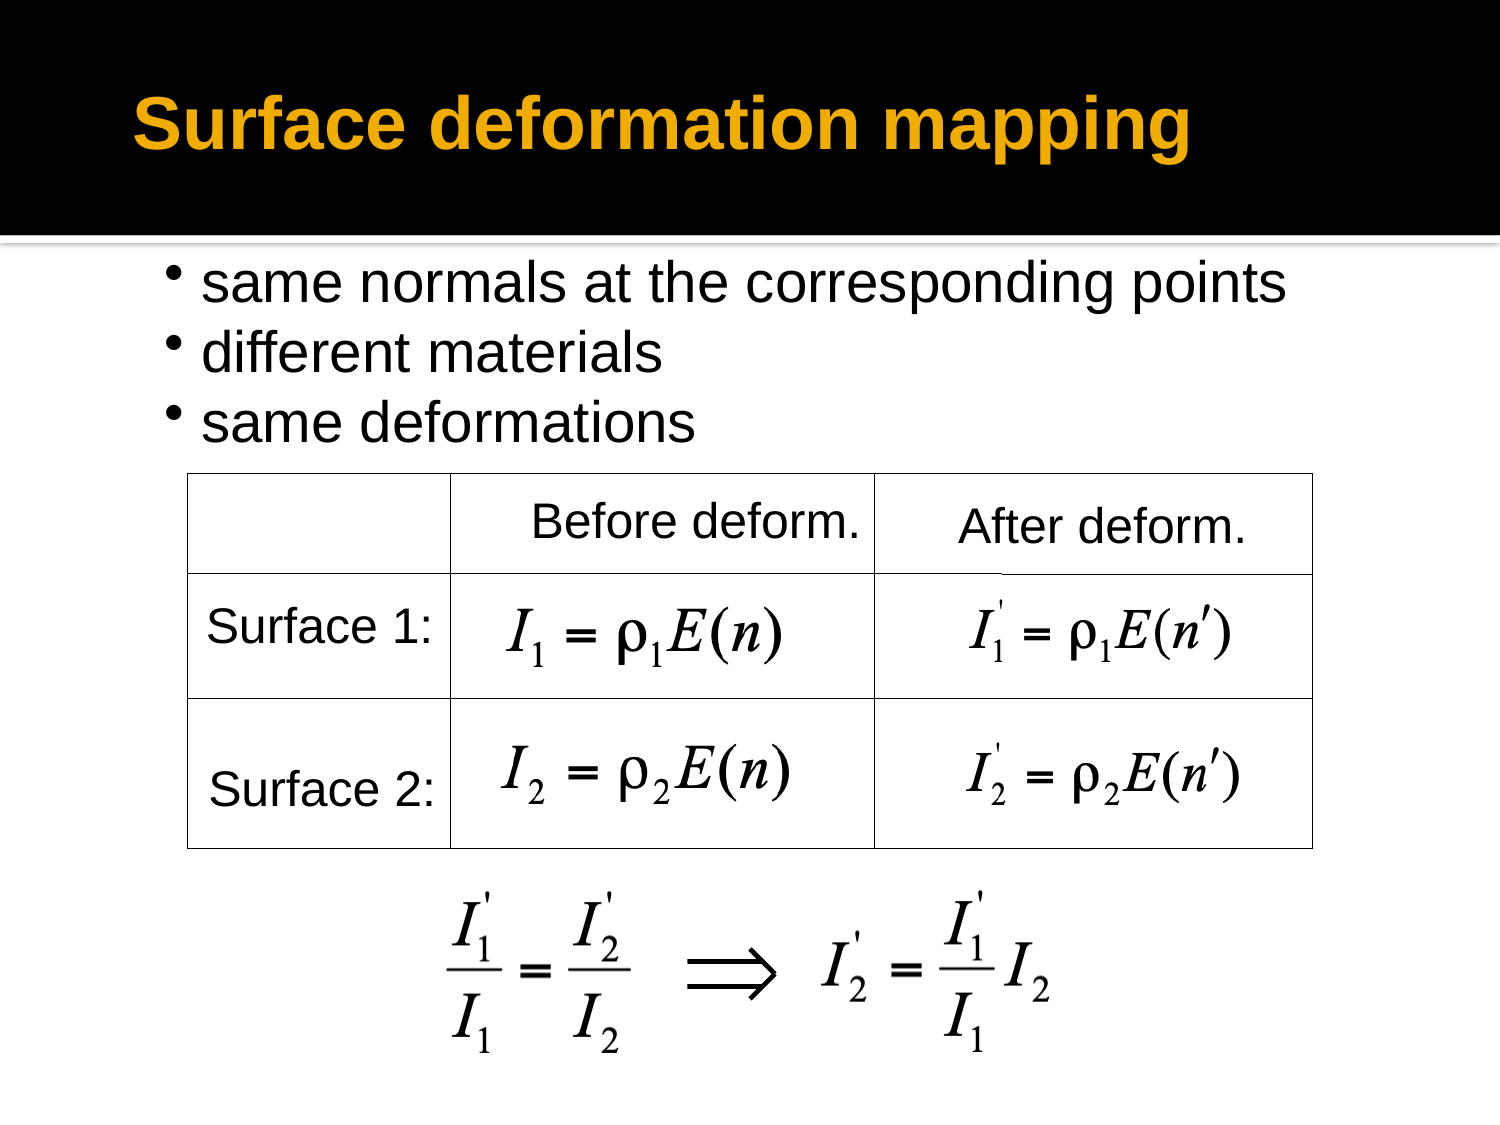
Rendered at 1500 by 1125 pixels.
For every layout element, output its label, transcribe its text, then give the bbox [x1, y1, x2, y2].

title Surface deformation mapping [124, 61, 1401, 179]
text_box Before deform. [523, 480, 870, 556]
text_box After deform. [950, 486, 1256, 562]
picture [961, 586, 1239, 669]
picture [497, 588, 791, 675]
picture [437, 873, 642, 1063]
picture [957, 729, 1245, 812]
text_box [687, 872, 1059, 1062]
picture [492, 725, 801, 812]
text_box Two surfaces same normals at the corresponding points different materials same deformations [81, 167, 1298, 462]
text_box Surface 1: [198, 586, 442, 662]
text_box Surface 2: [200, 748, 445, 824]
